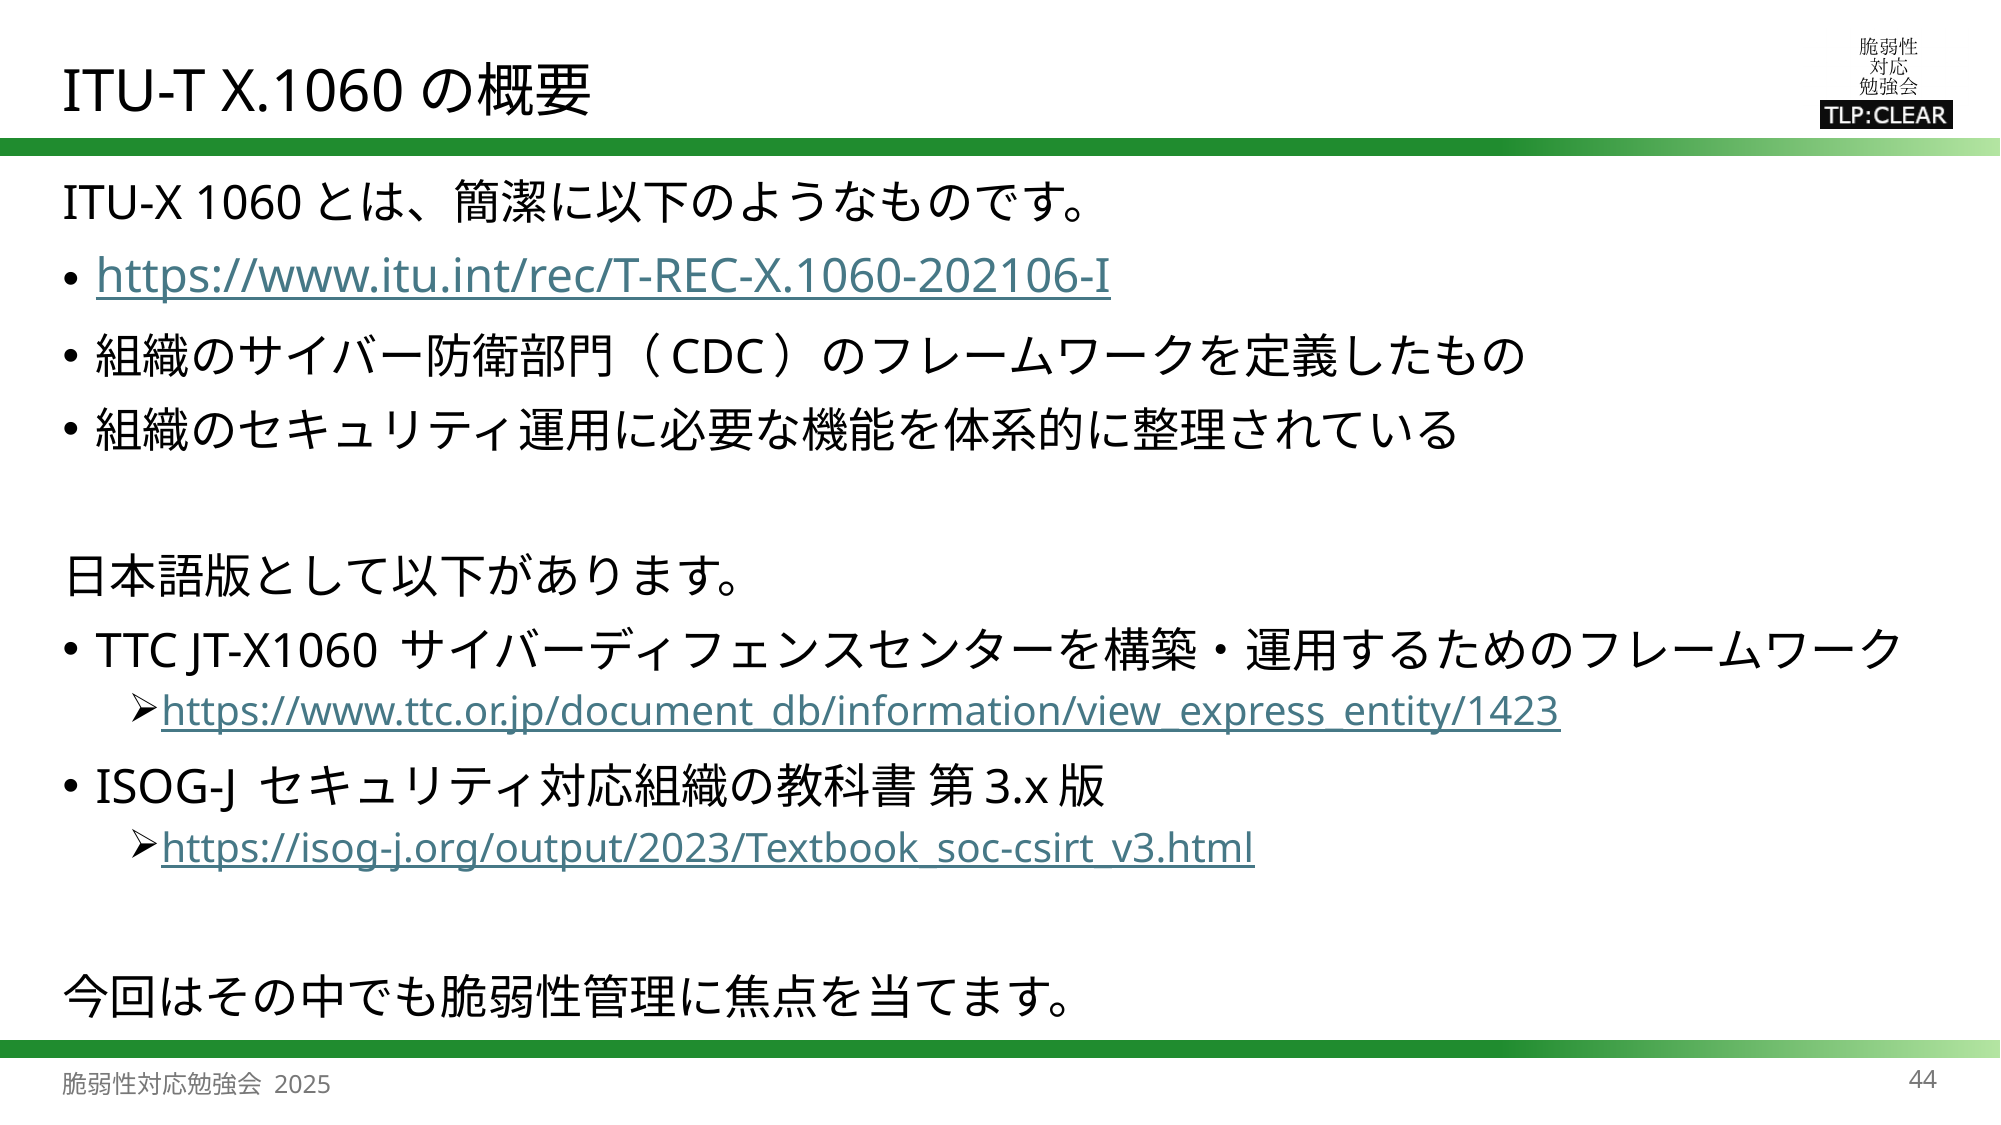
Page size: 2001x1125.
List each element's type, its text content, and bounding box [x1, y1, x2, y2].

picture [1803, 28, 1969, 106]
slide_number 44 [1412, 1057, 1953, 1103]
footer 脆弱性対応勉強会 2025 [47, 1065, 1338, 1103]
title ITU-T X.1060の概要 [47, 59, 1953, 127]
list ITU-X 1060とは、簡潔に以下のようなものです。 https://www.itu.int/rec/T-REC-X.1060-202106-I 組織のサイバー防衛部門（CDC）のフレームワークを定義したもの 組織のセキュリティ運用に必要な機能を体系的に整理されている 日本語版として以下があります。 TTC JT-X1060 サイバーディフェンスセンターを構築・運用するためのフレームワーク https://www.ttc.or.jp/document_db/information/view_express_entity/1423 ISOG-J セキュリティ対応組織の教科書 第3.x版 https://isog-j.org/output/2023/Textbook_soc-csirt_v3.html 今回はその中でも脆弱性管理に焦点を当てます。 [47, 164, 1953, 1032]
